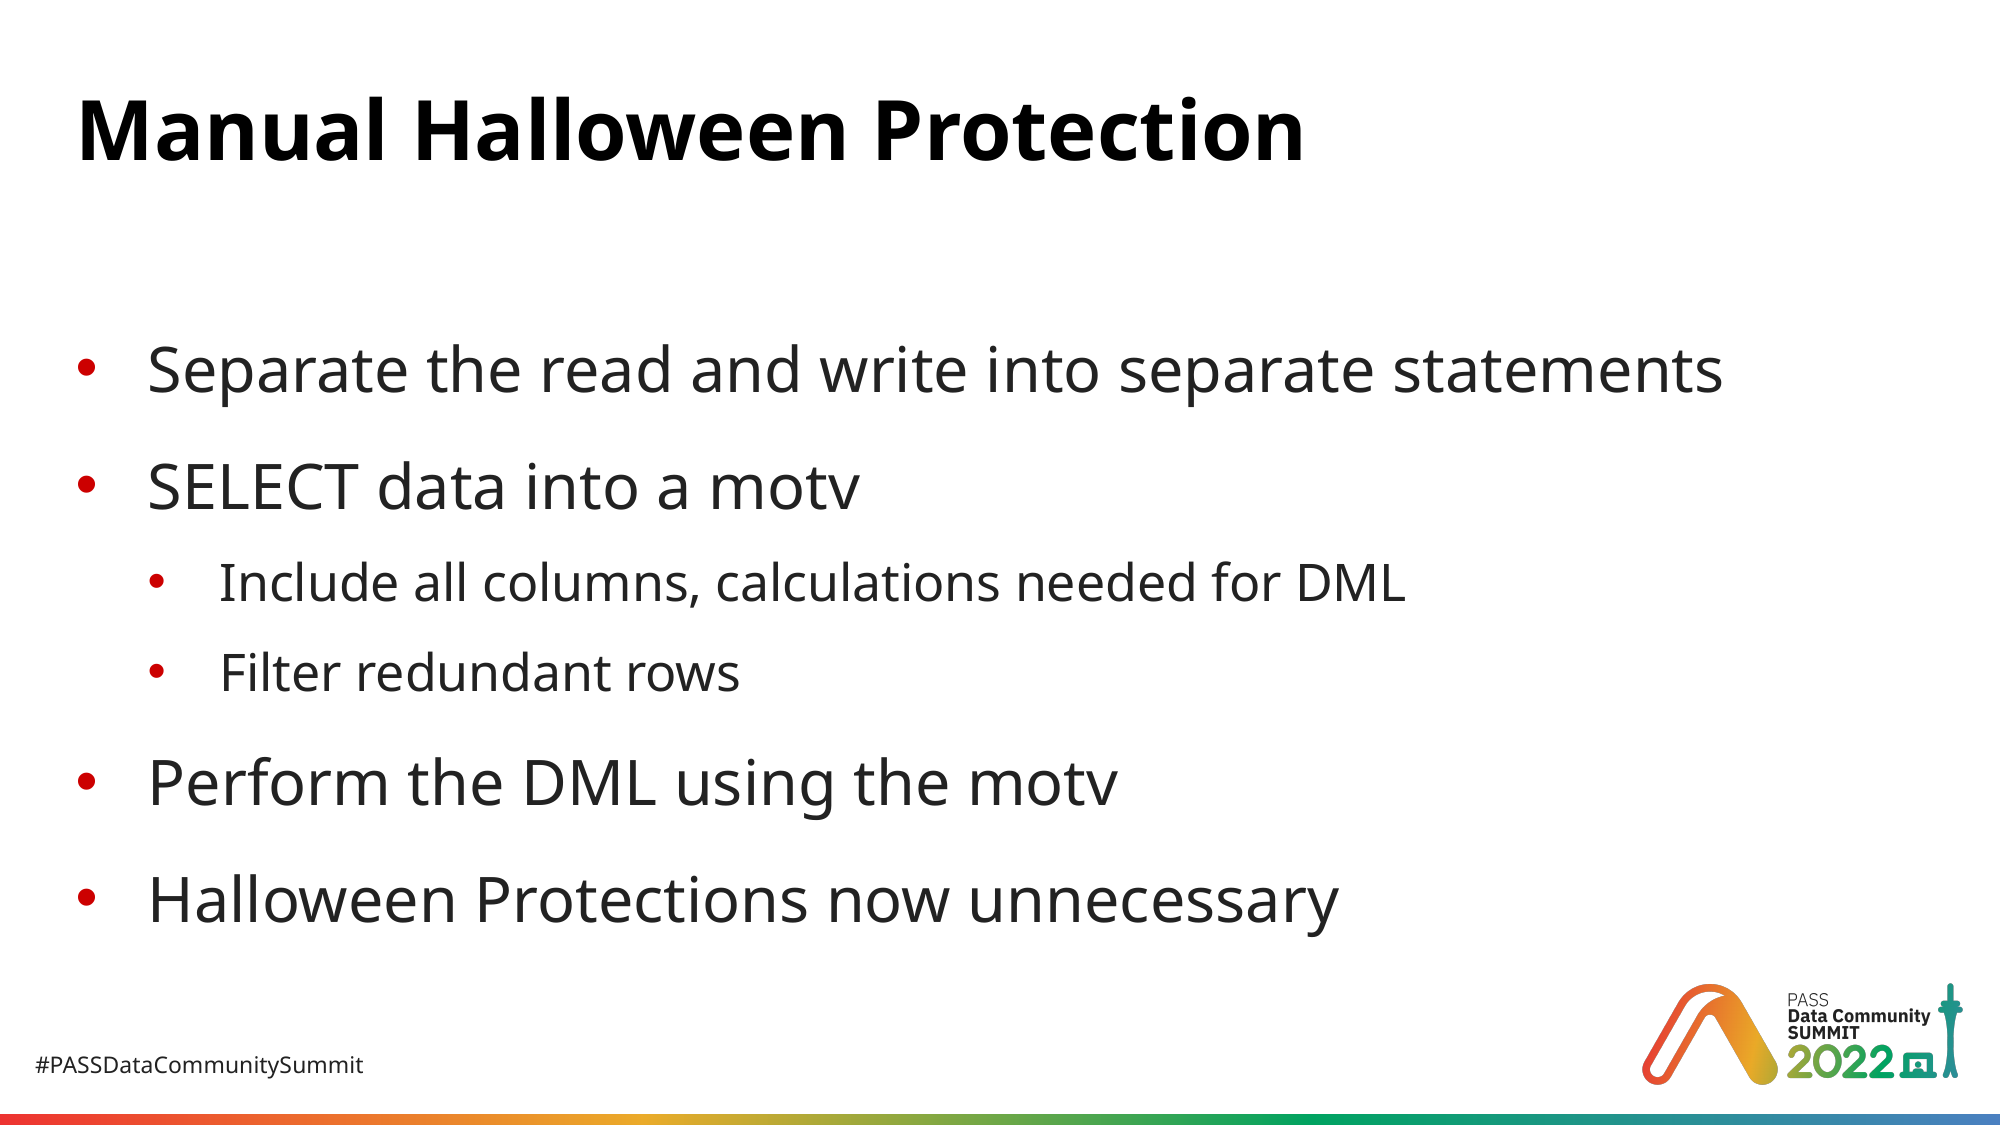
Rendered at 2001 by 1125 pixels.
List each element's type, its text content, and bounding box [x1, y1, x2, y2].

picture [0, 1114, 2000, 1125]
title Manual Halloween Protection [60, 80, 1606, 299]
picture [1642, 983, 1963, 1085]
list Separate the read and write into separate statements SELECT data into a motv Include all columns, calculations needed for DML Filter redundant rows Perform the DML using the motv Halloween Protections now unnecessary [60, 299, 1786, 1014]
